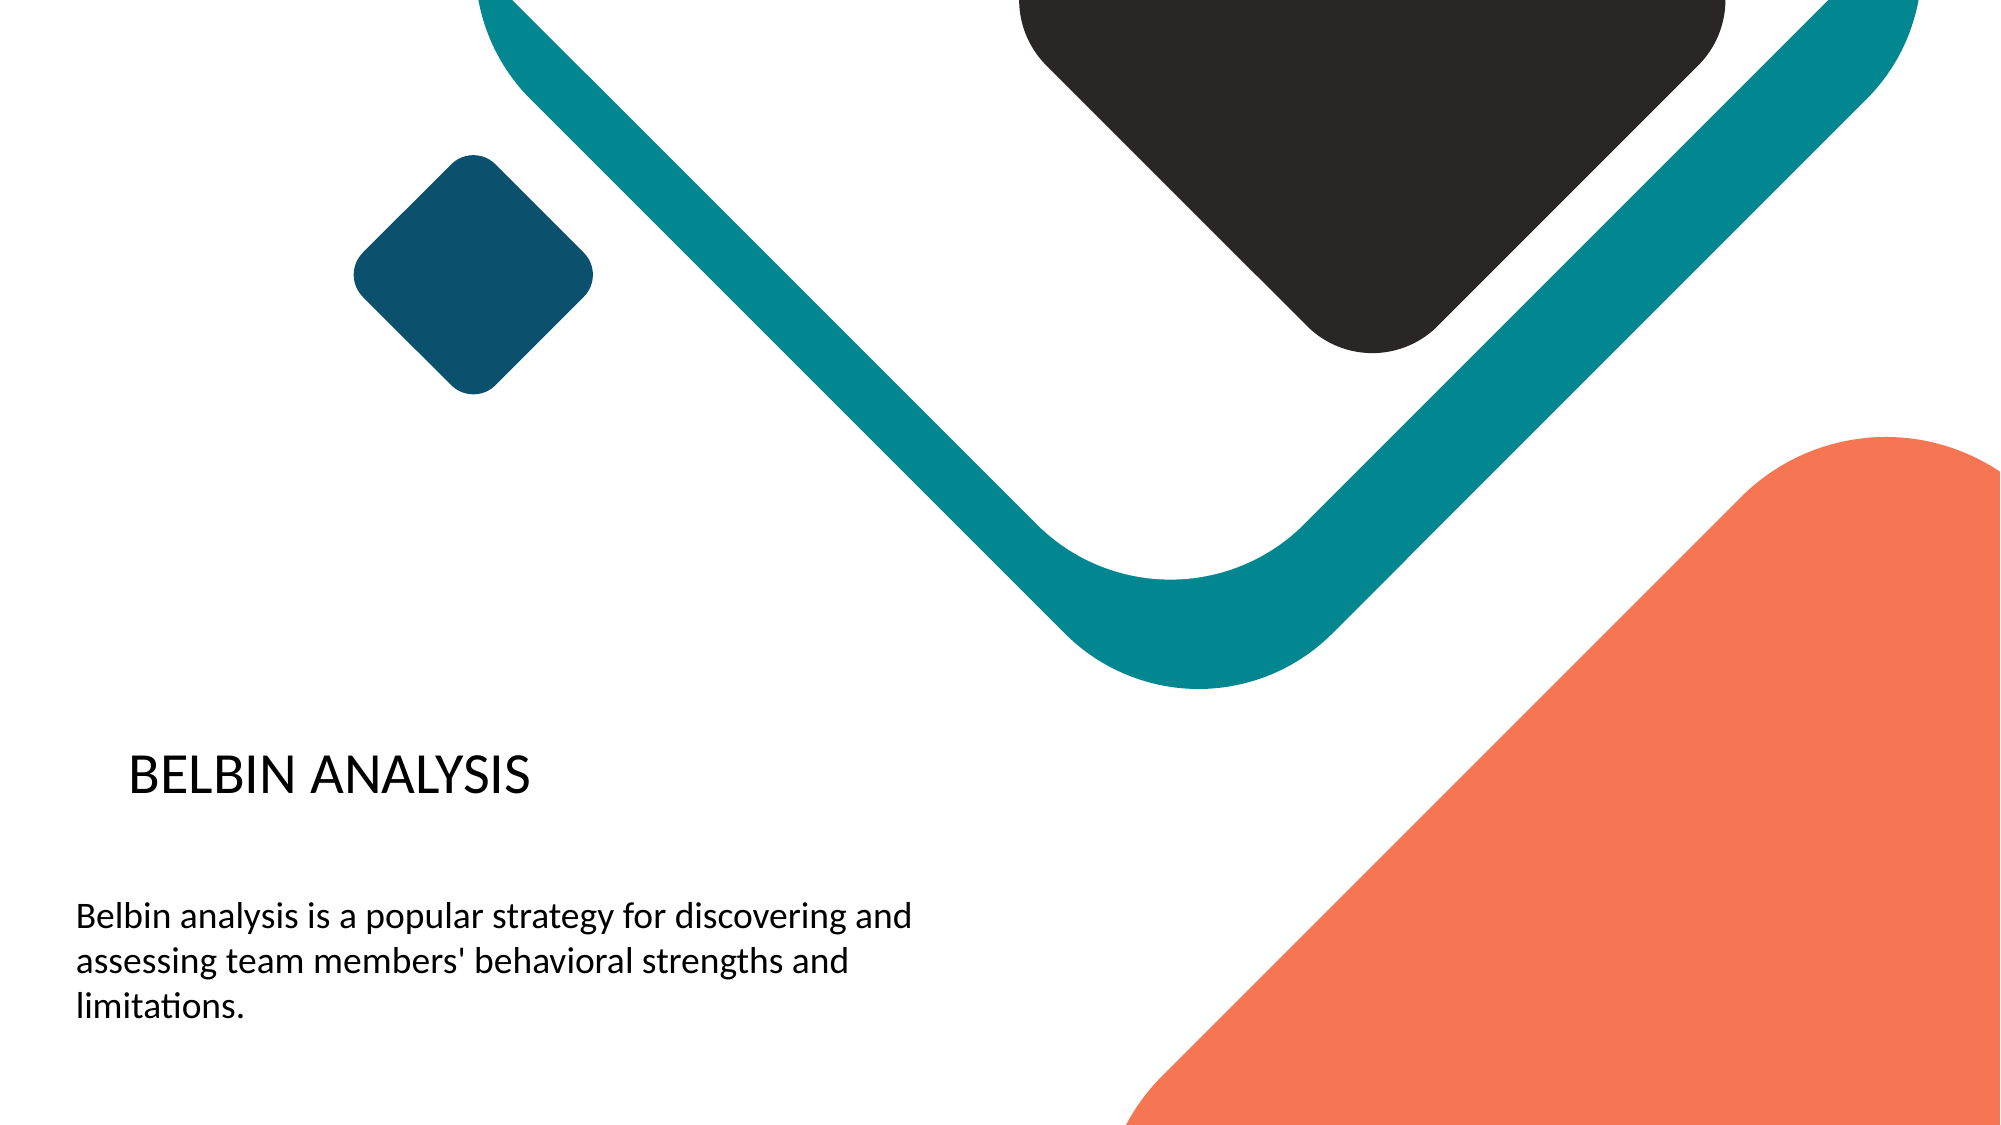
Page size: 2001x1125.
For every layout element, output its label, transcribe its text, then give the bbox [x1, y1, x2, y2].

text_box [1124, 435, 2000, 1125]
text_box [511, 0, 1830, 581]
text_box Belbin analysis is a popular strategy for discovering and assessing team members' behavioral strengths and limitations. [61, 883, 981, 1034]
text_box [1018, 0, 1727, 355]
text_box BELBIN ANALYSIS [113, 728, 696, 813]
text_box [352, 154, 594, 396]
text_box [477, 0, 1920, 691]
